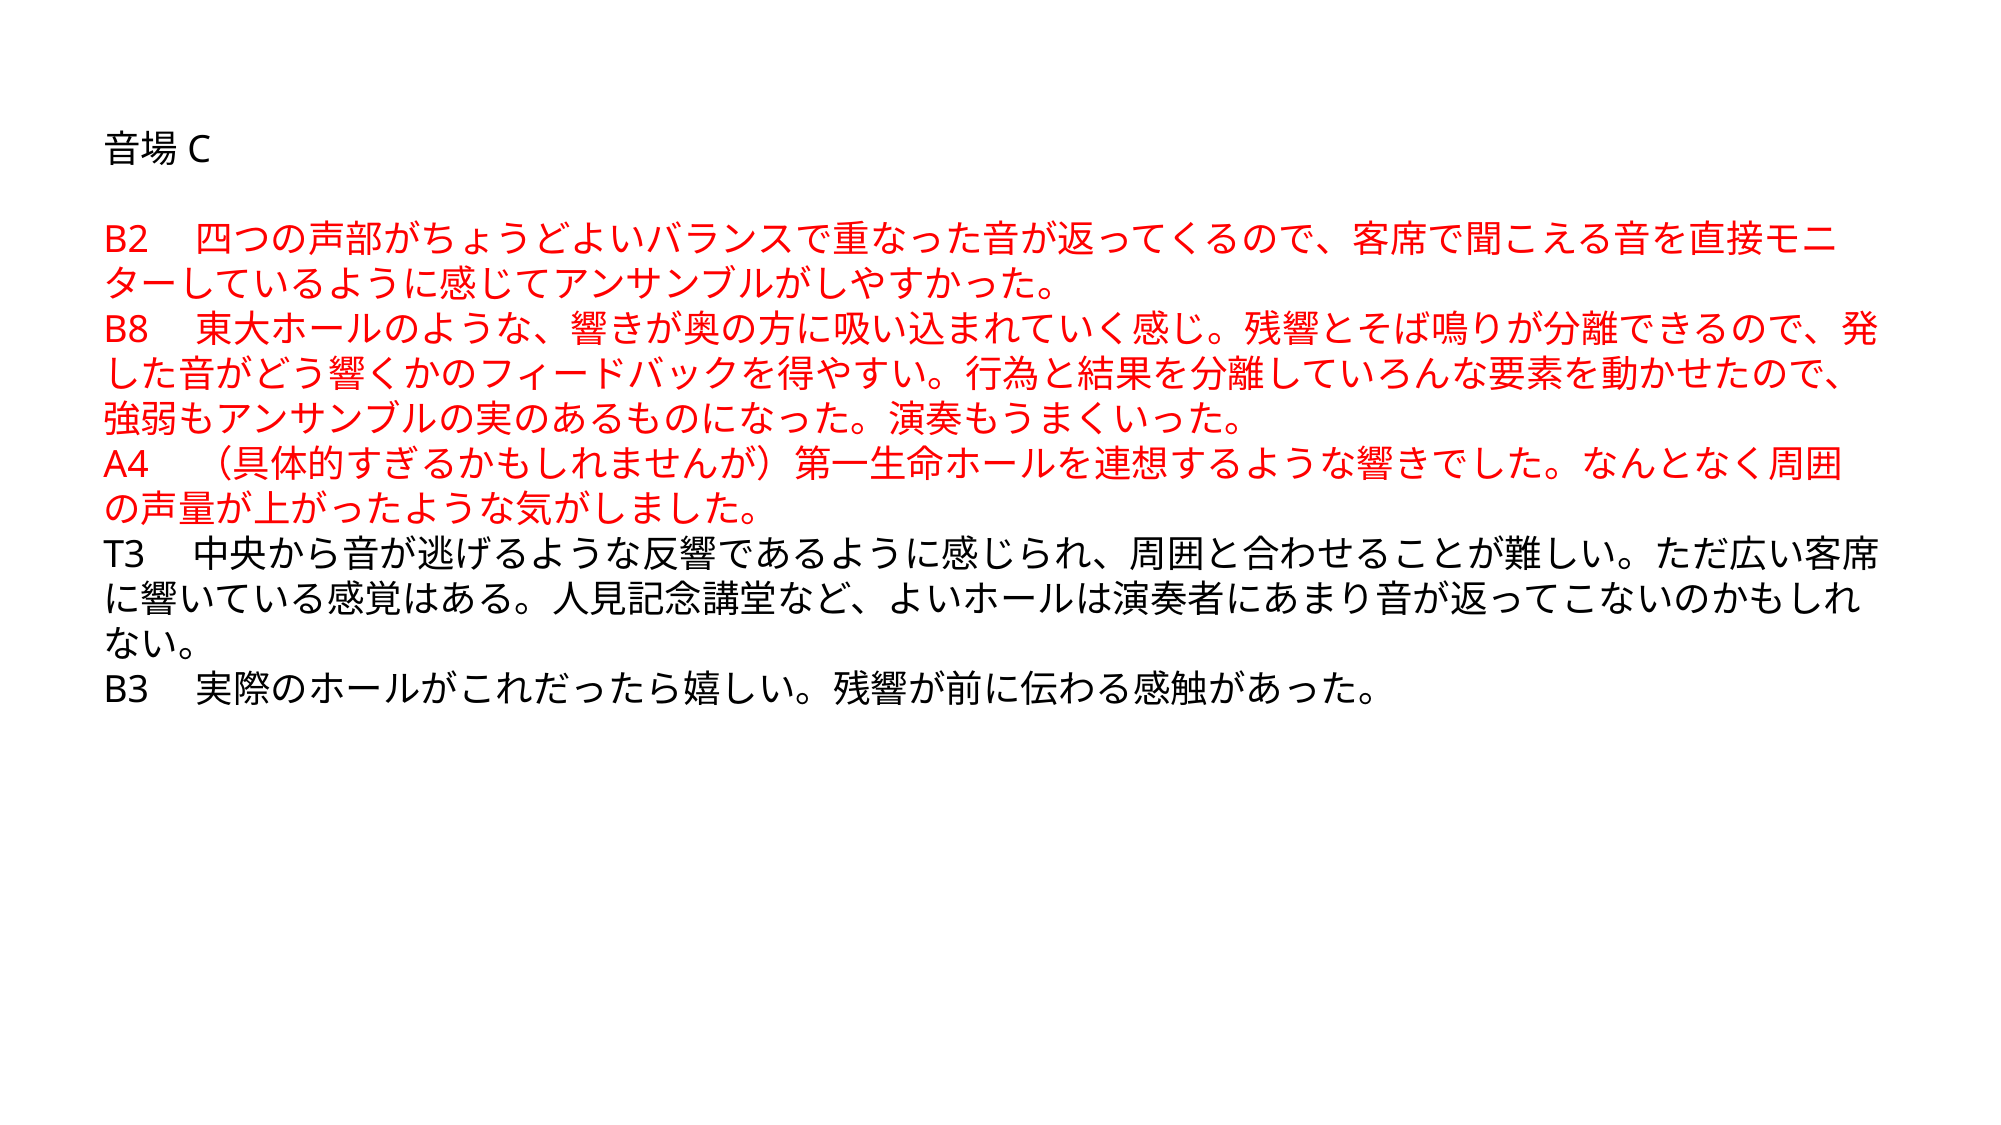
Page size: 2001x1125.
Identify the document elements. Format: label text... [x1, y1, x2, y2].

text_box 音場C B2 四つの声部がちょうどよいバランスで重なった音が返ってくるので、客席で聞こえる音を直接モニターしているように感じてアンサンブルがしやすかった。 B8 東大ホールのような、響きが奥の方に吸い込まれていく感じ。残響とそば鳴りが分離できるので、発した音がどう響くかのフィードバックを得やすい。行為と結果を分離していろんな要素を動かせたので、強弱もアンサンブルの実のあるものになった。演奏もうまくいった。 A4 （具体的すぎるかもしれませんが）第一生命ホールを連想するような響きでした。なんとなく周囲の声量が上がったような気がしました。 T3 中央から音が逃げるような反響であるように感じられ、周囲と合わせることが難しい。ただ広い客席に響いている感覚はある。人見記念講堂など、よいホールは演奏者にあまり音が返ってこないのかもしれない。 B3 実際のホールがこれだったら嬉しい。残響が前に伝わる感触があった。 [88, 117, 1896, 718]
